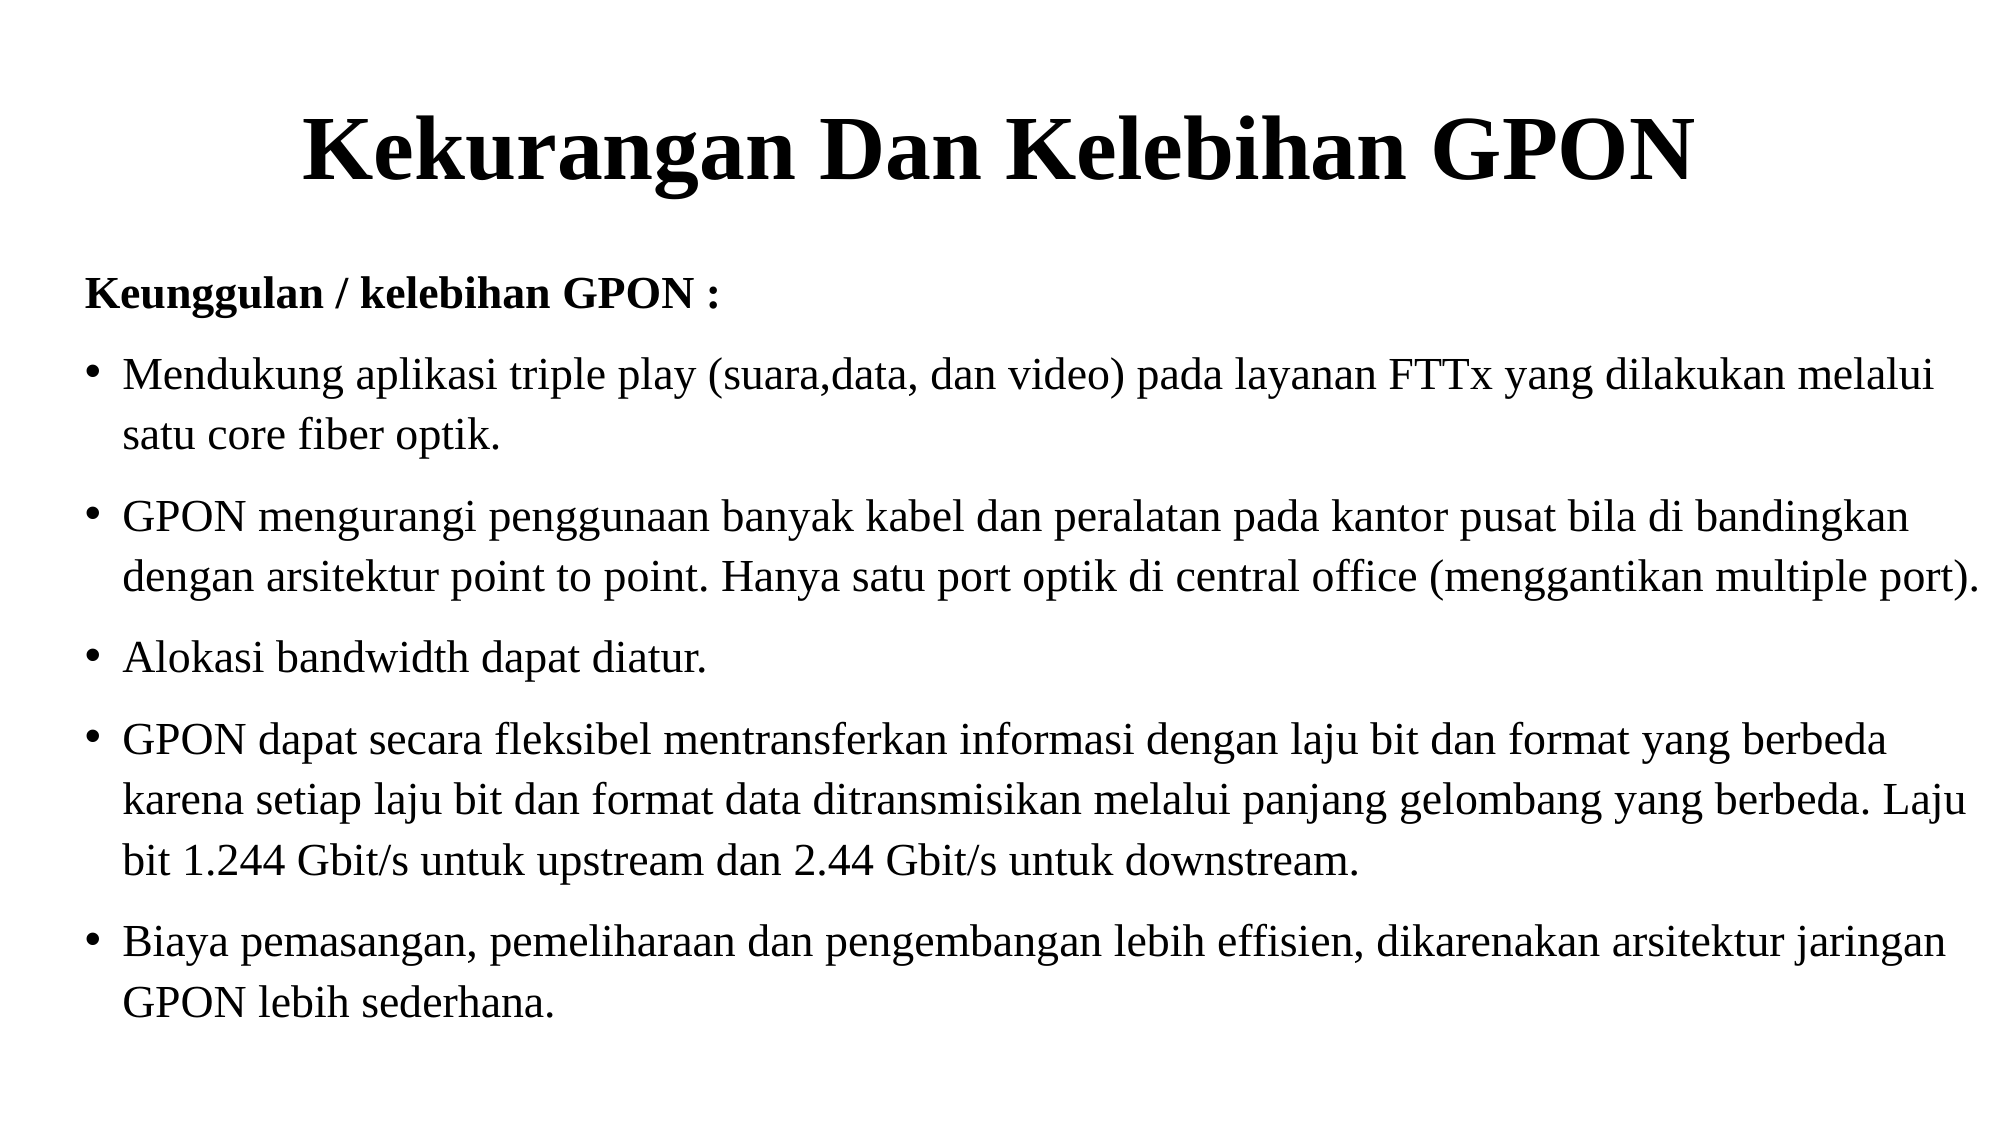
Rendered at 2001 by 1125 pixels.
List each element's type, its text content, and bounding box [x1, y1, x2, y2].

list Keunggulan / kelebihan GPON : Mendukung aplikasi triple play (suara,data, dan video) pada layanan FTTx yang dilakukan melalui satu core fiber optik. GPON mengurangi penggunaan banyak kabel dan peralatan pada kantor pusat bila di bandingkan dengan arsitektur point to point. Hanya satu port optik di central office (menggantikan multiple port). Alokasi bandwidth dapat diatur. GPON dapat secara fleksibel mentransferkan informasi dengan laju bit dan format yang berbeda karena setiap laju bit dan format data ditransmisikan melalui panjang gelombang yang berbeda. Laju bit 1.244 Gbit/s untuk upstream dan 2.44 Gbit/s untuk downstream. Biaya pemasangan, pemeliharaan dan pengembangan lebih effisien, dikarenakan arsitektur jaringan GPON lebih sederhana. [69, 249, 2000, 1108]
title Kekurangan Dan Kelebihan GPON [95, 66, 1905, 233]
